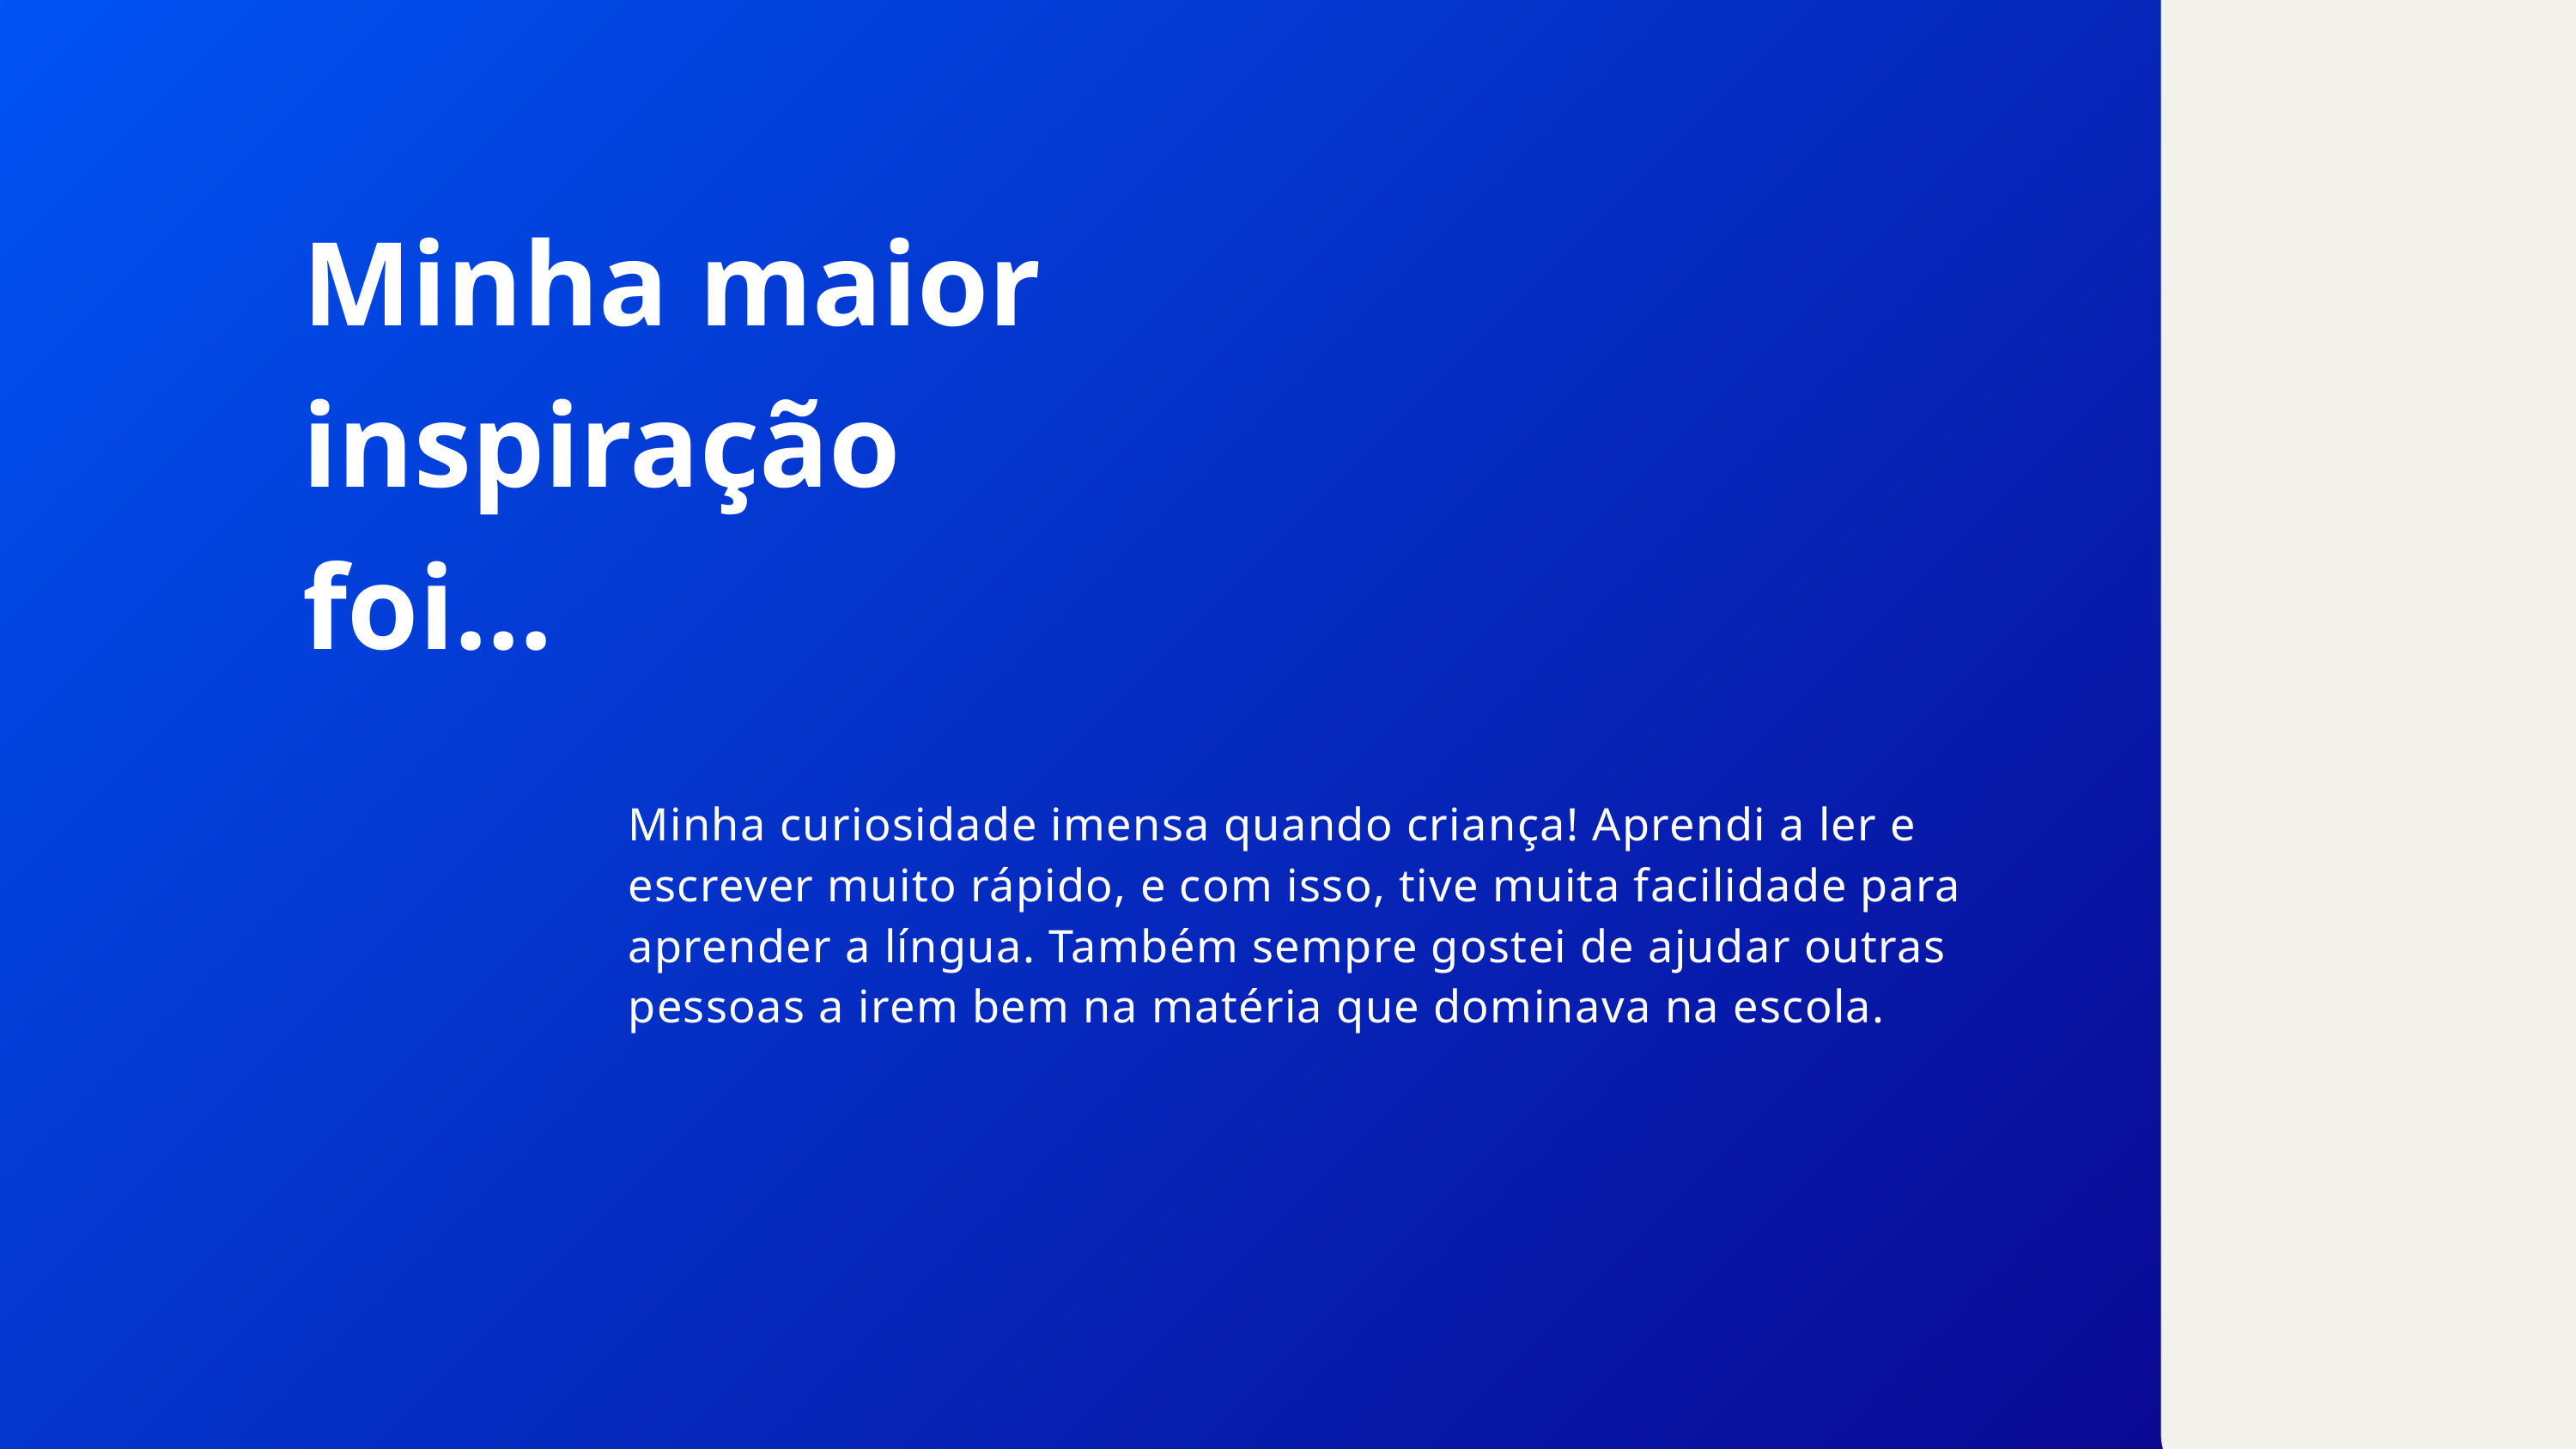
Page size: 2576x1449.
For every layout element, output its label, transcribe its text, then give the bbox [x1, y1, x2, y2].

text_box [2160, 0, 2576, 1449]
text_box Minha maior inspiração foi... [302, 186, 1154, 673]
text_box Minha curiosidade imensa quando criança! Aprendi a ler e escrever muito rápido, e com isso, tive muita facilidade para aprender a língua. Também sempre gostei de ajudar outras pessoas a irem bem na matéria que dominava na escola. [628, 789, 2045, 1033]
